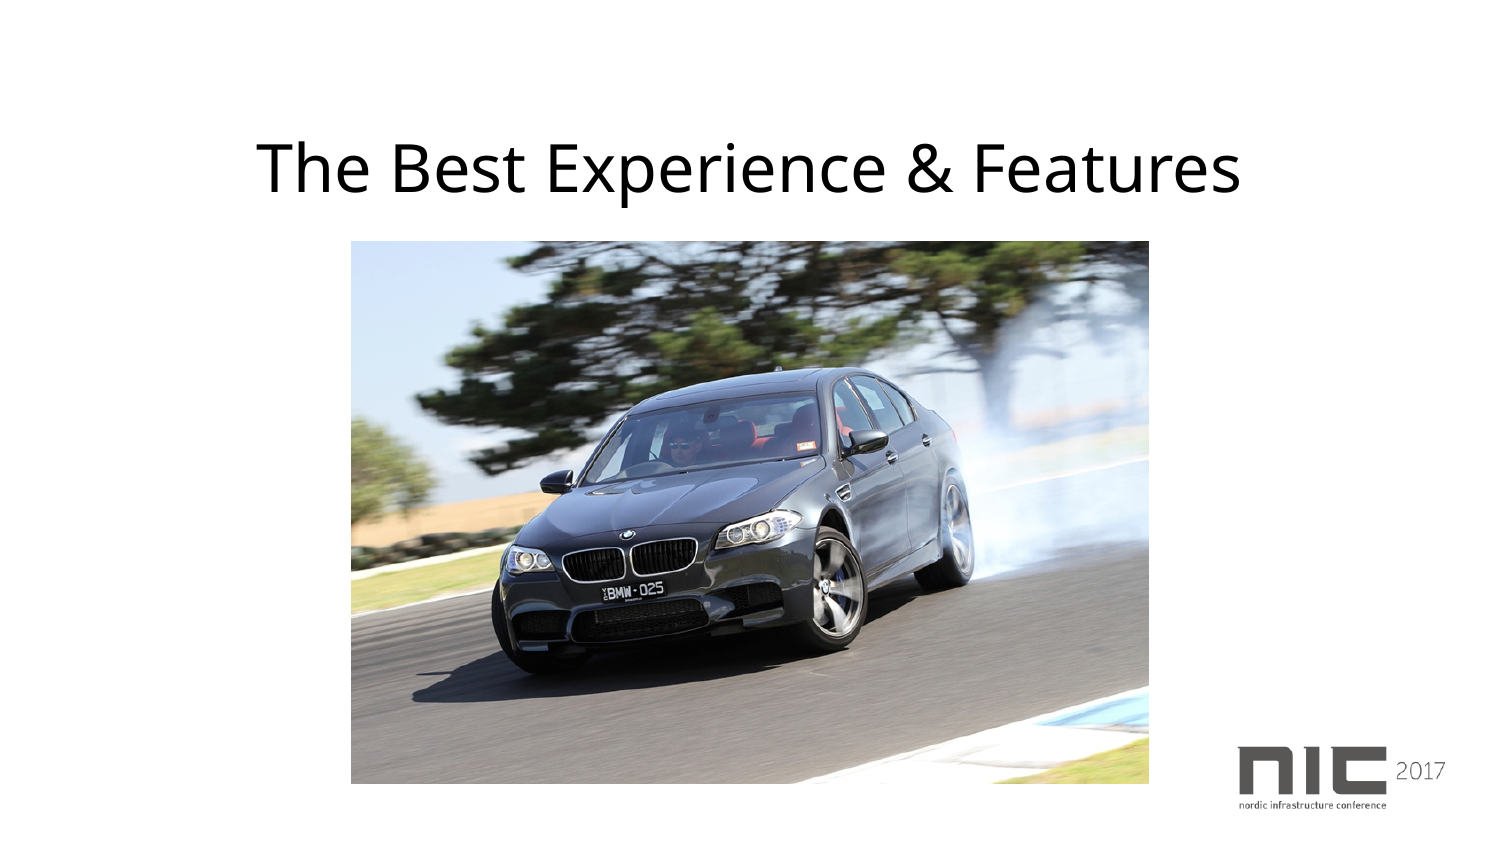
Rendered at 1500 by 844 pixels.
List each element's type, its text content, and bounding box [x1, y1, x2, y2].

picture [350, 240, 1149, 784]
title The Best Experience & Features [75, 91, 1425, 242]
